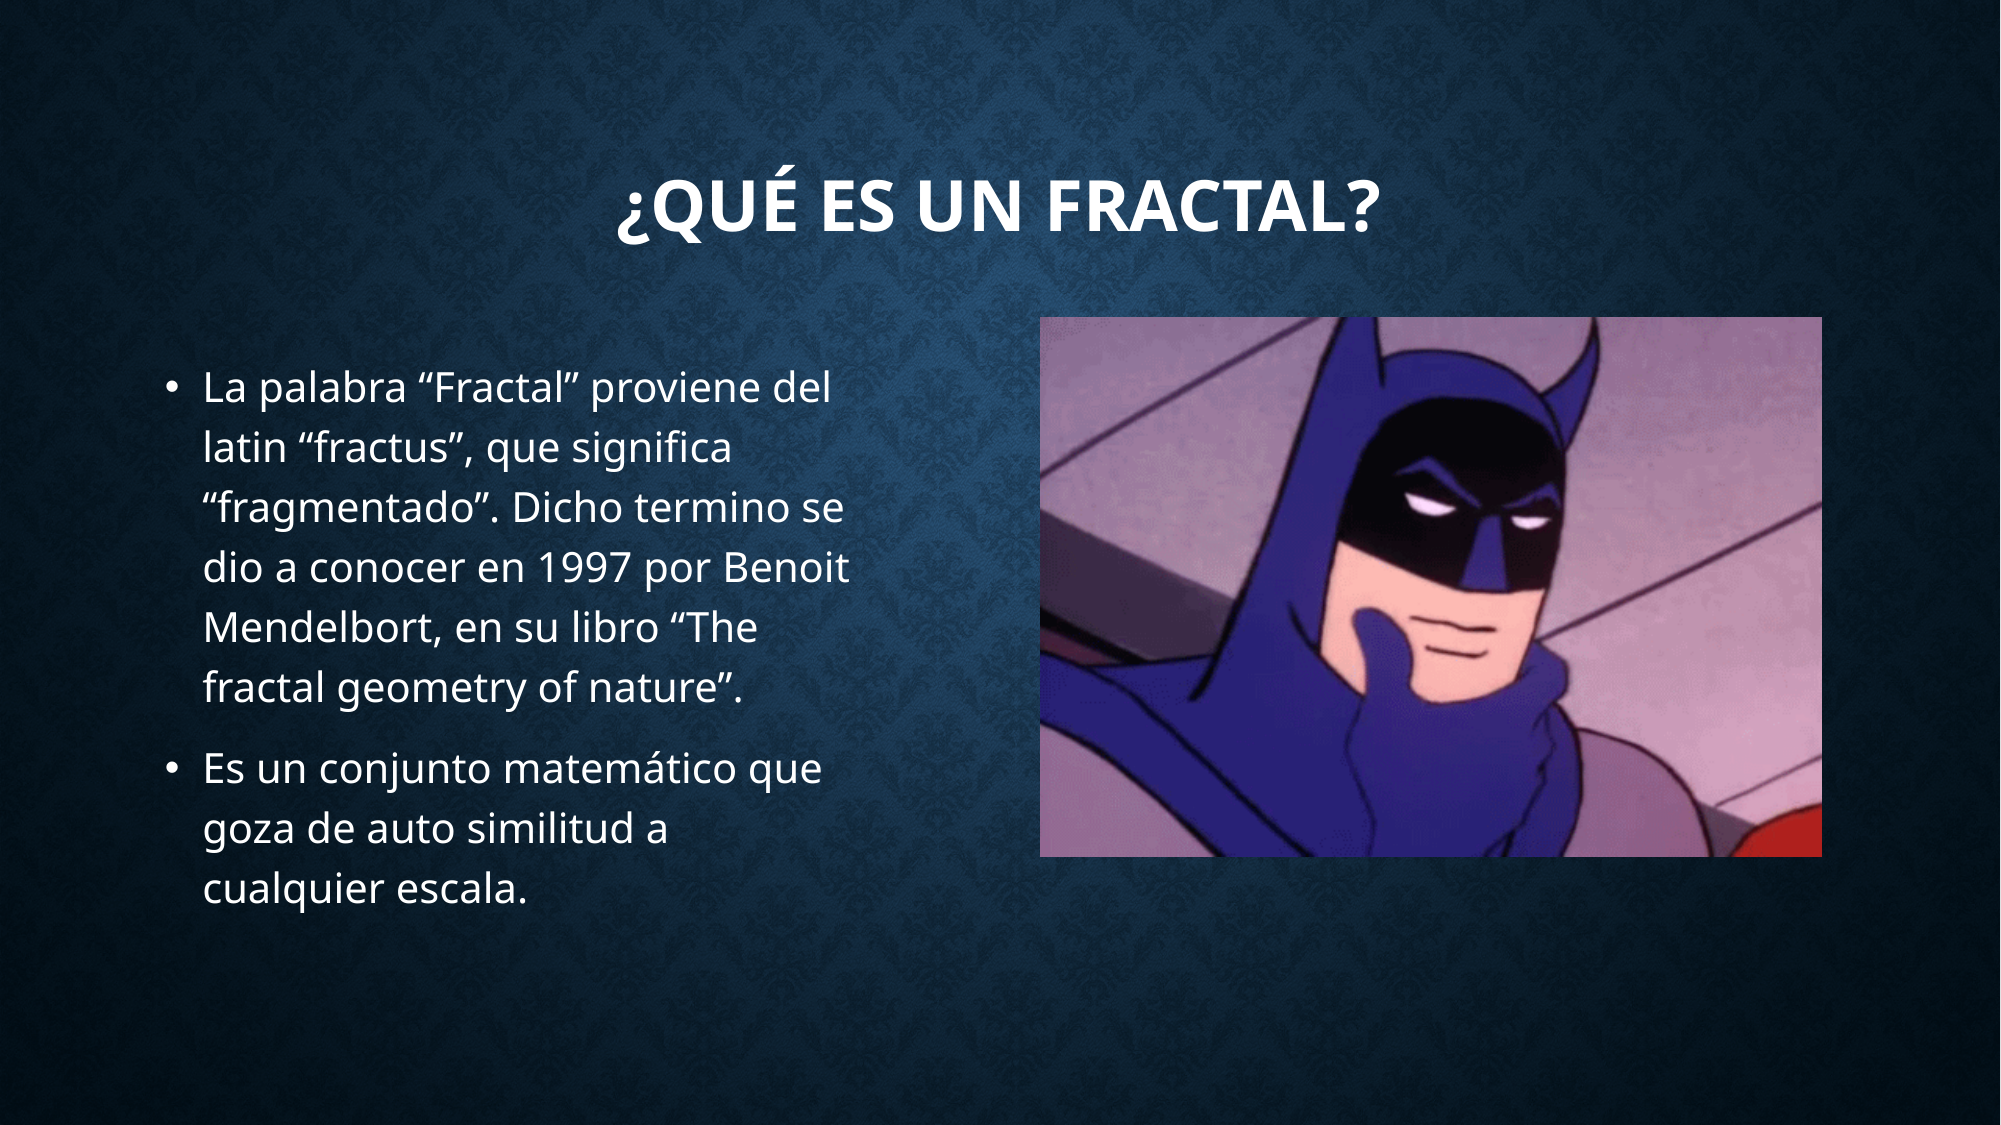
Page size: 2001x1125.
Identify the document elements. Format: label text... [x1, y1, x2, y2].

picture [1039, 317, 1823, 858]
list La palabra “Fractal” proviene del latin “fractus”, que significa “fragmentado”. Dicho termino se dio a conocer en 1997 por Benoit Mendelbort, en su libro “The fractal geometry of nature”. Es un conjunto matemático que goza de auto similitud a cualquier escala. [149, 343, 873, 950]
title ¿Qué es un fractal? [149, 99, 1849, 318]
